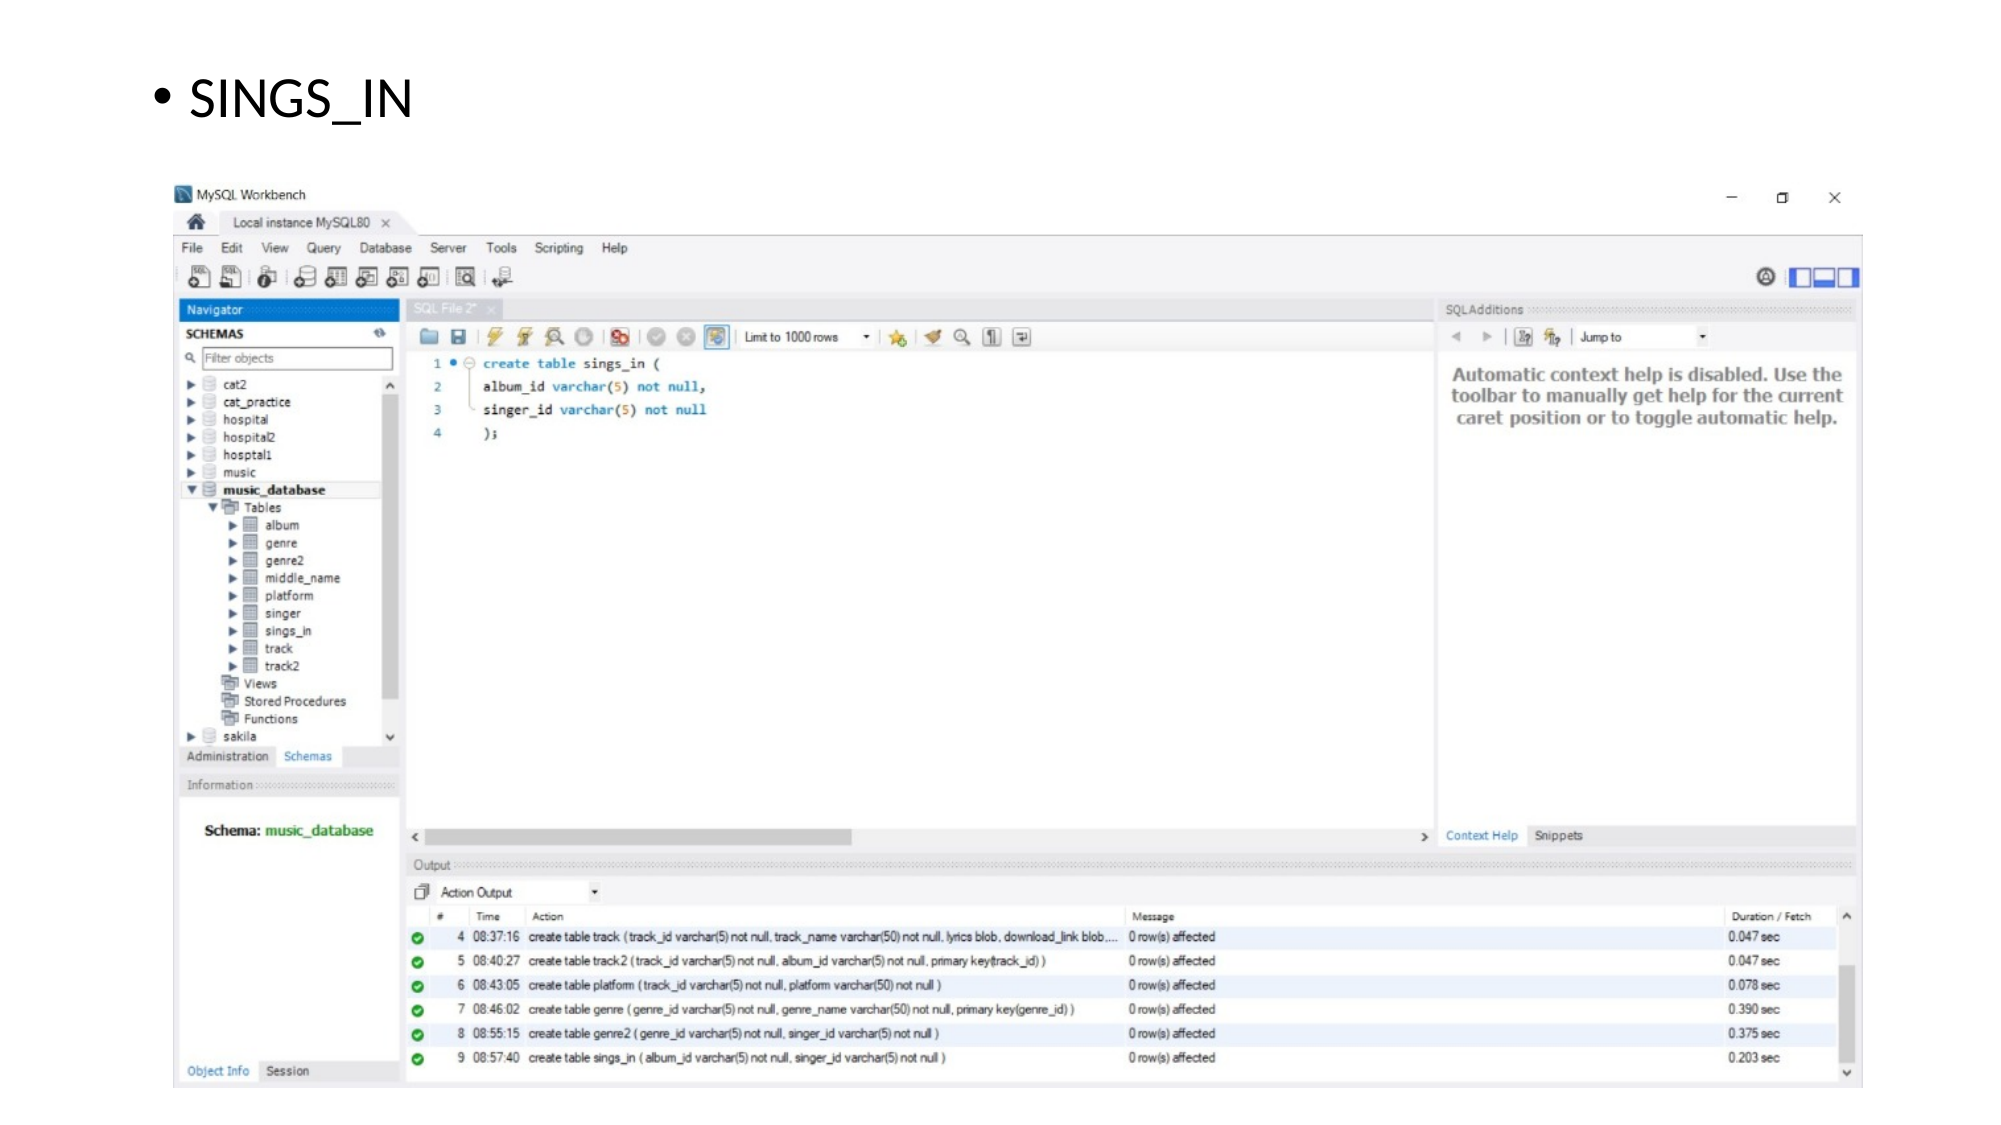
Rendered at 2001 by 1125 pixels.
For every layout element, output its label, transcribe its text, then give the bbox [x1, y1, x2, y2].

list SINGS_IN [137, 59, 1863, 1014]
picture [172, 182, 1863, 1088]
